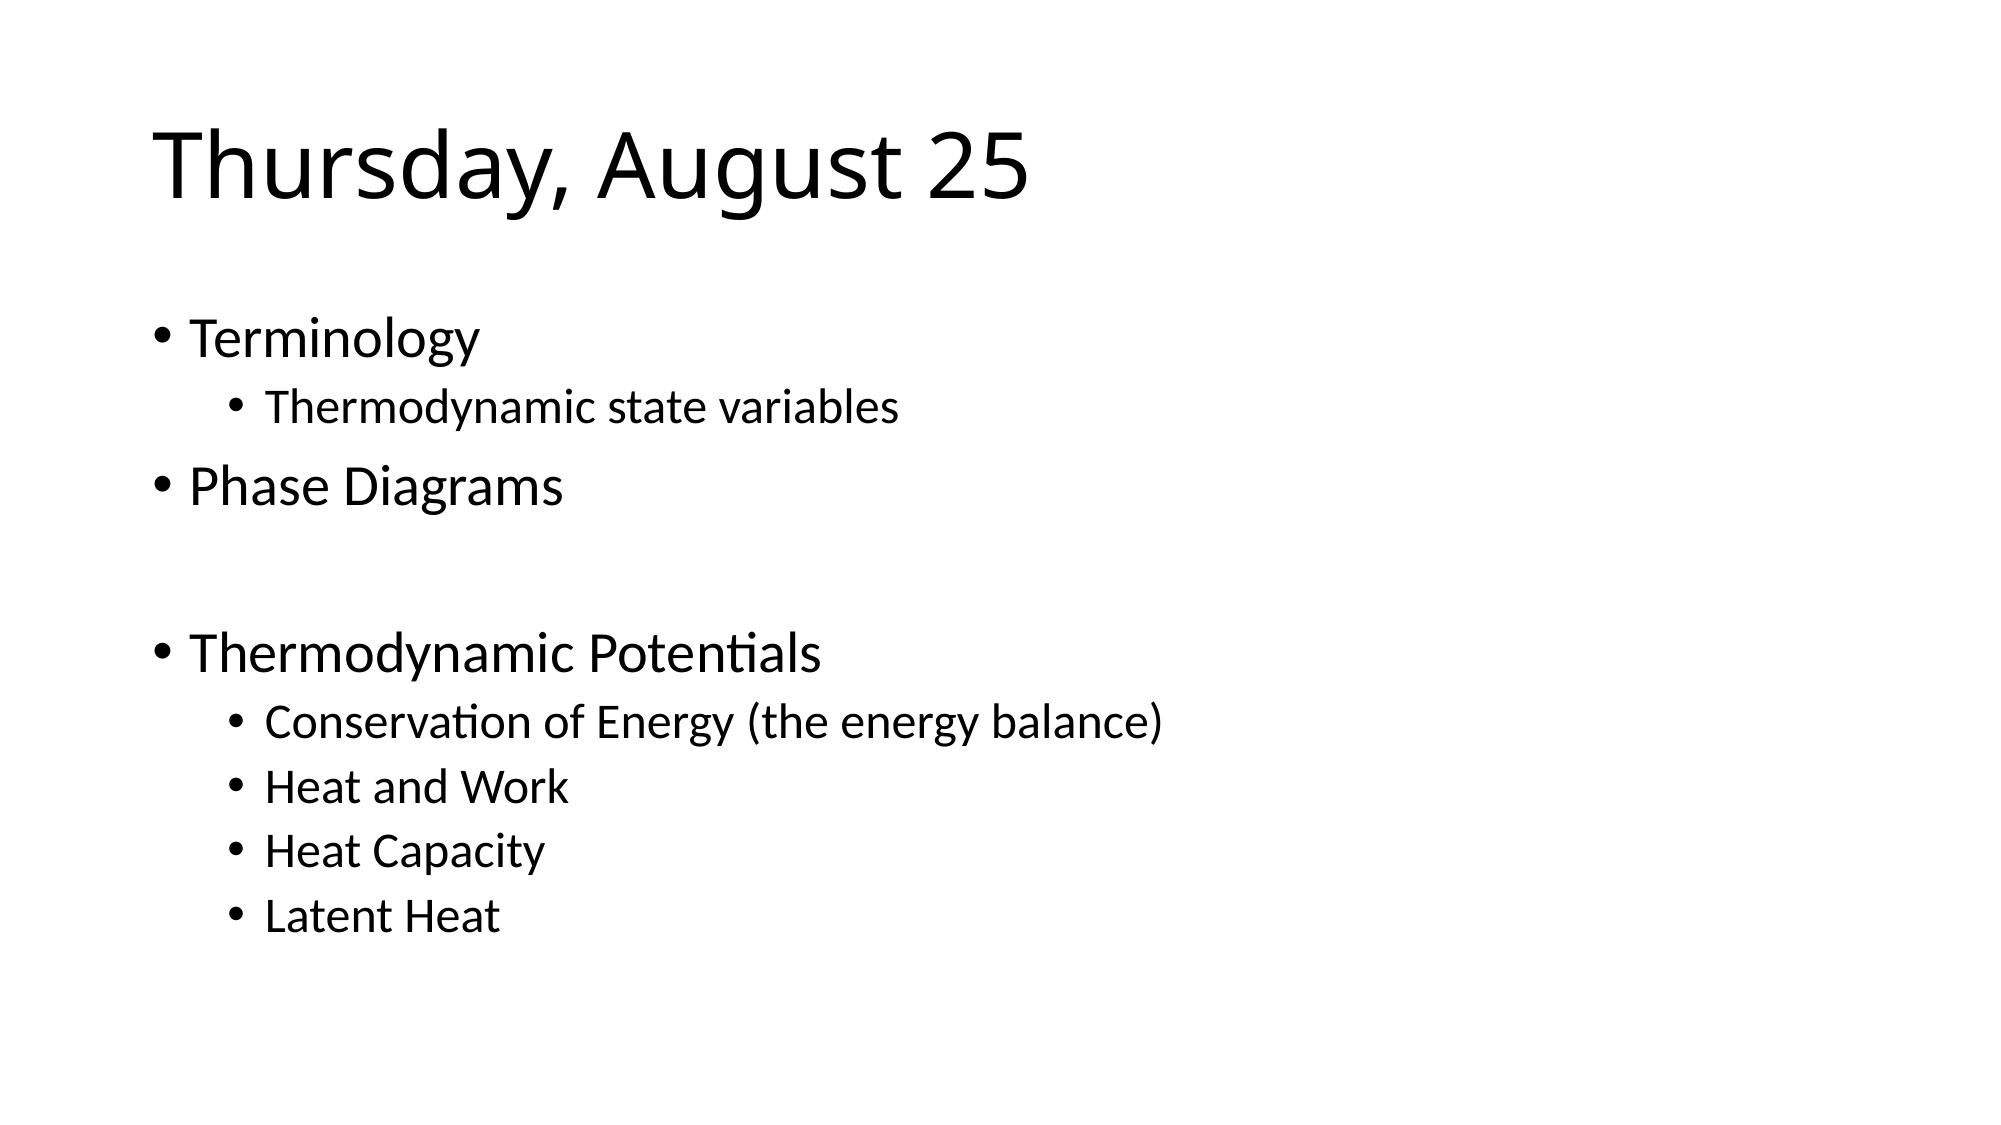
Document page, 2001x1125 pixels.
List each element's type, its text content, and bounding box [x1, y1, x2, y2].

title Thursday, August 25 [137, 59, 1863, 278]
